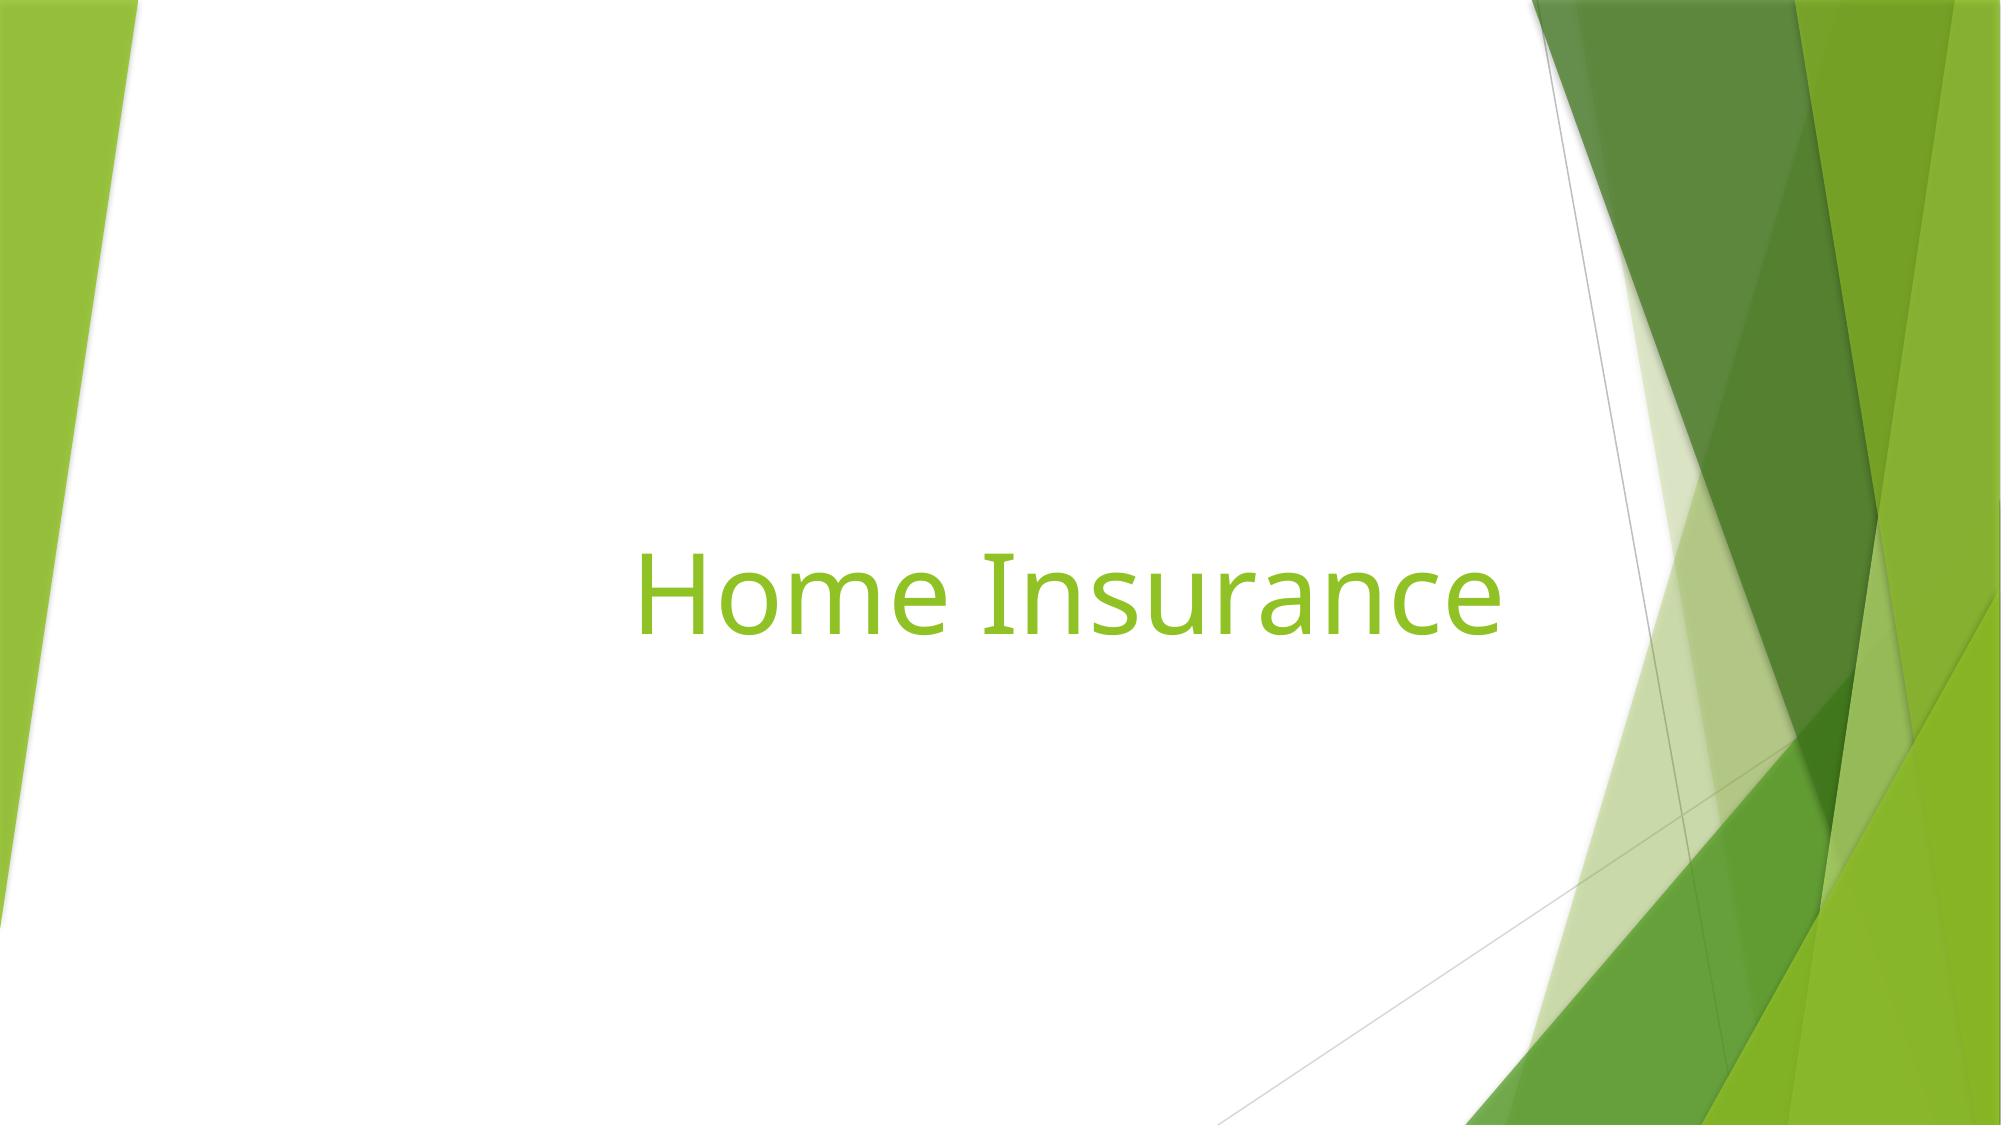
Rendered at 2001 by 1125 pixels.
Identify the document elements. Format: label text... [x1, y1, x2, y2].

title Home Insurance [247, 394, 1522, 665]
